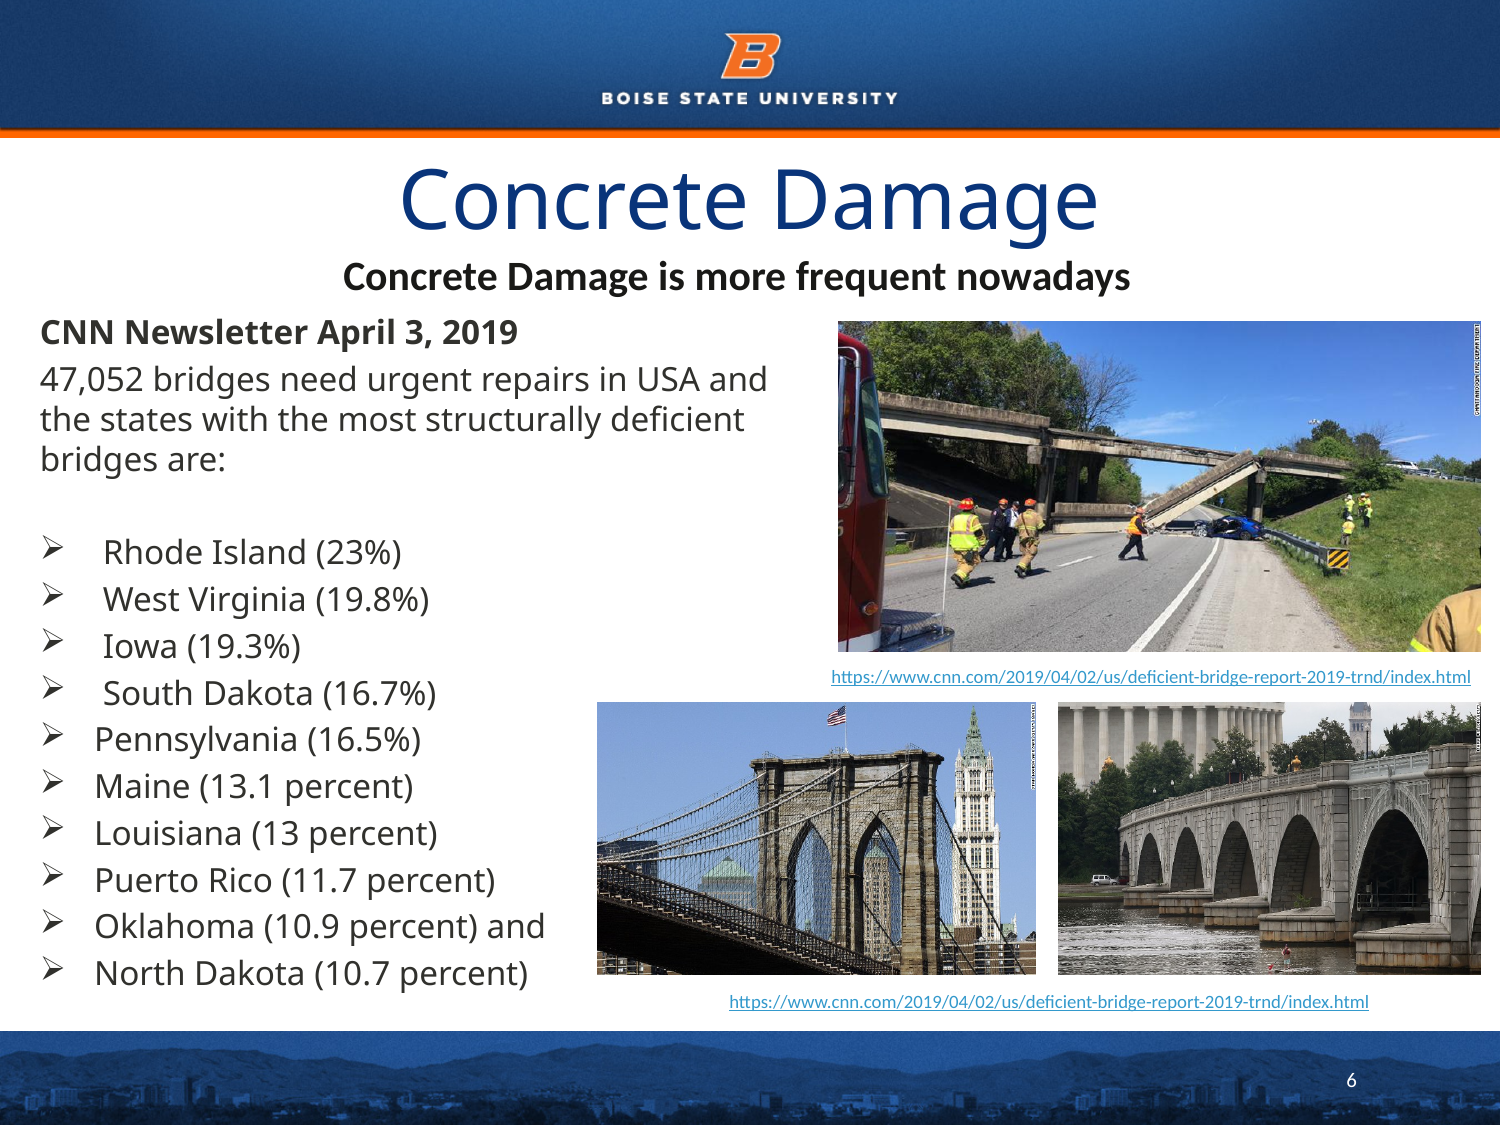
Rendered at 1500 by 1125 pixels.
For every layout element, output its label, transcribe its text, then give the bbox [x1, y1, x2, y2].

text_box https://www.cnn.com/2019/04/02/us/deficient-bridge-report-2019-trnd/index.html [714, 982, 1403, 1020]
text_box https://www.cnn.com/2019/04/02/us/deficient-bridge-report-2019-trnd/index.html [816, 657, 1500, 696]
picture [597, 702, 1036, 975]
text_box Concrete Damage is more frequent nowadays [328, 240, 1147, 306]
picture [837, 321, 1482, 652]
picture [0, 0, 1500, 138]
picture [1058, 702, 1482, 976]
title Concrete Damage [75, 137, 1425, 255]
picture [0, 1031, 1500, 1125]
list CNN Newsletter April 3, 2019 47,052 bridges need urgent repairs in USA and the states with the most structurally deficient bridges are: Rhode Island (23%) West Virginia (19.8%) Iowa (19.3%) South Dakota (16.7%) Pennsylvania (16.5%) Maine (13.1 percent) Louisiana (13 percent) Puerto Rico (11.7 percent) Oklahoma (10.9 percent) and North Dakota (10.7 percent) [24, 303, 839, 1002]
